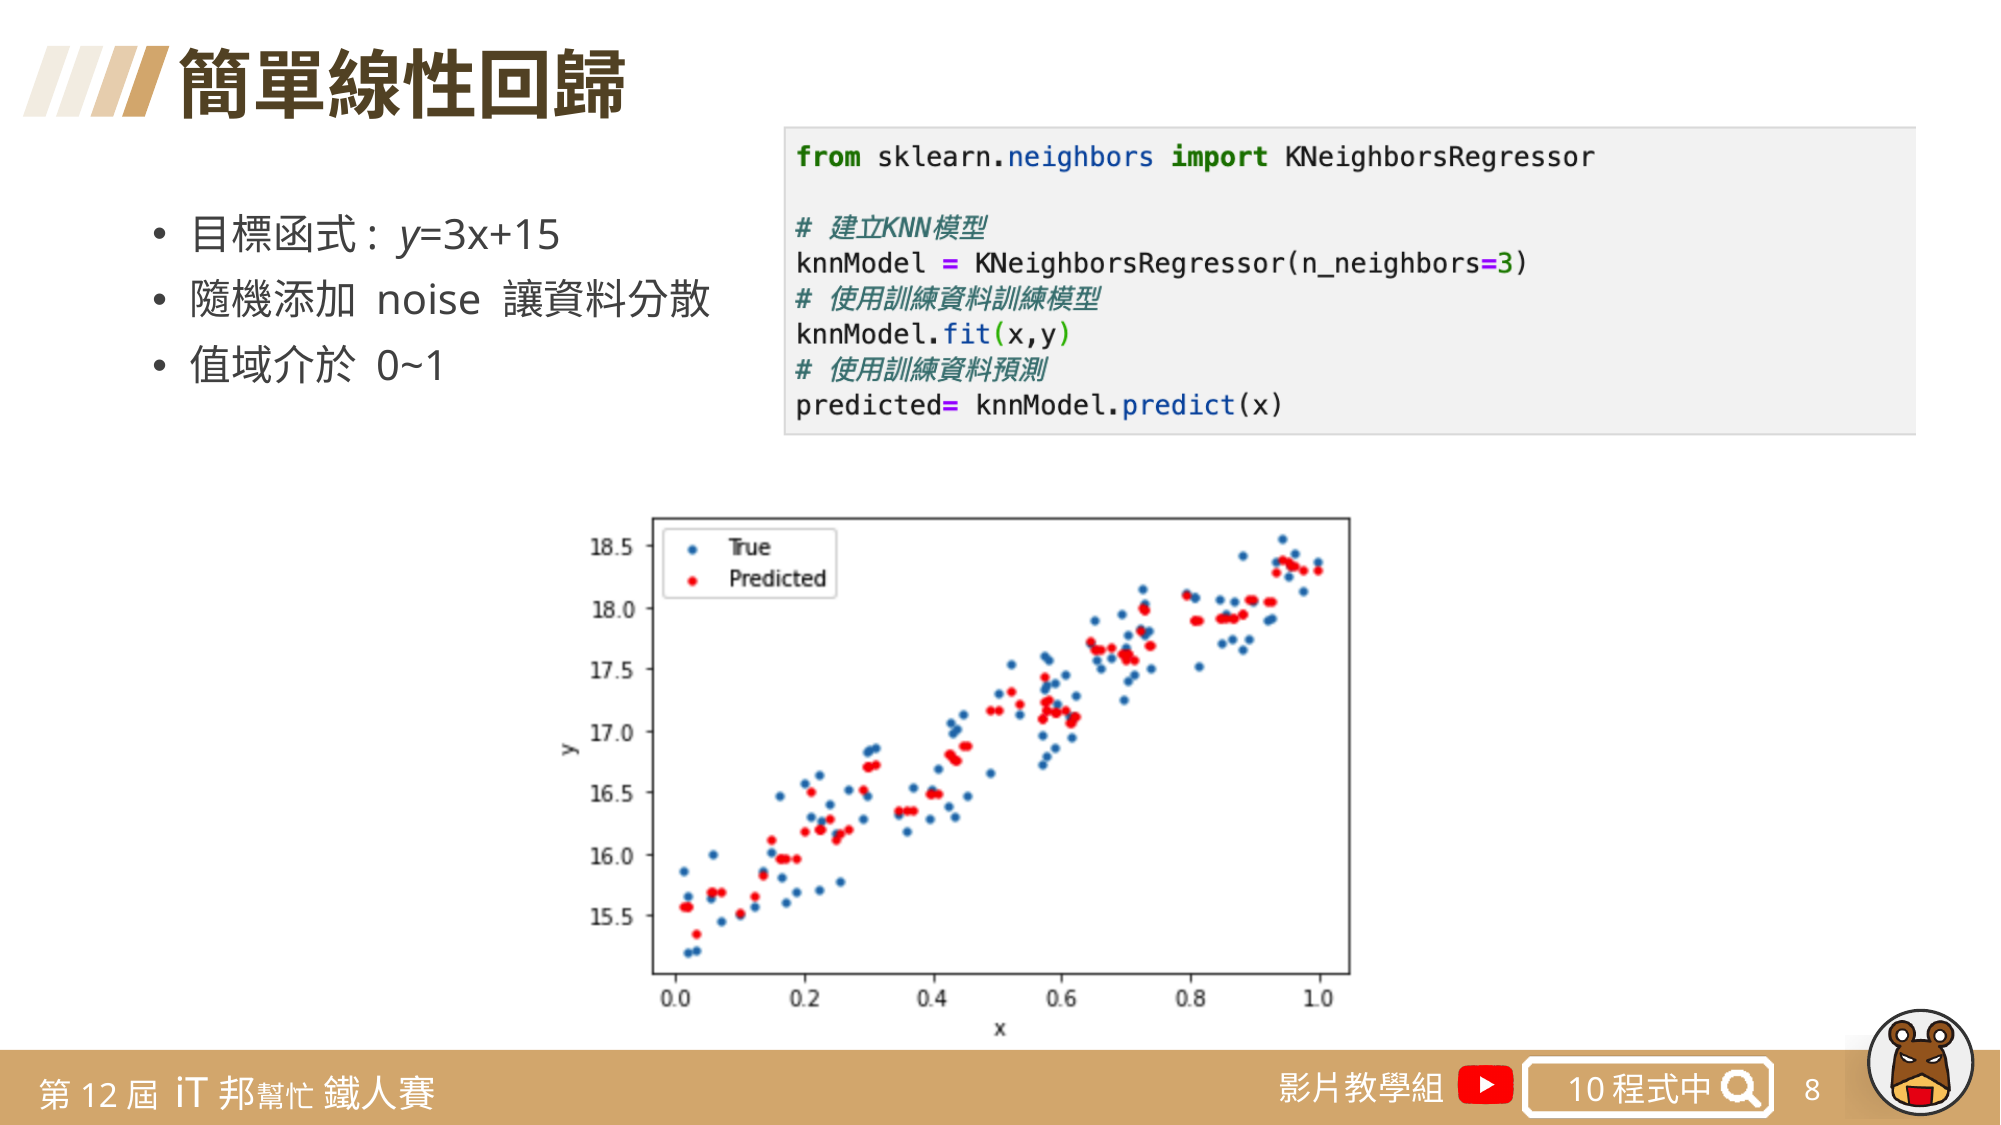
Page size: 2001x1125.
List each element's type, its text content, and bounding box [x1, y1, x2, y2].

picture [1410, 962, 1774, 1125]
picture [558, 506, 1361, 1043]
list 簡單線性回歸 [162, 40, 1691, 138]
picture [1871, 1012, 1971, 1112]
picture [765, 114, 1916, 450]
